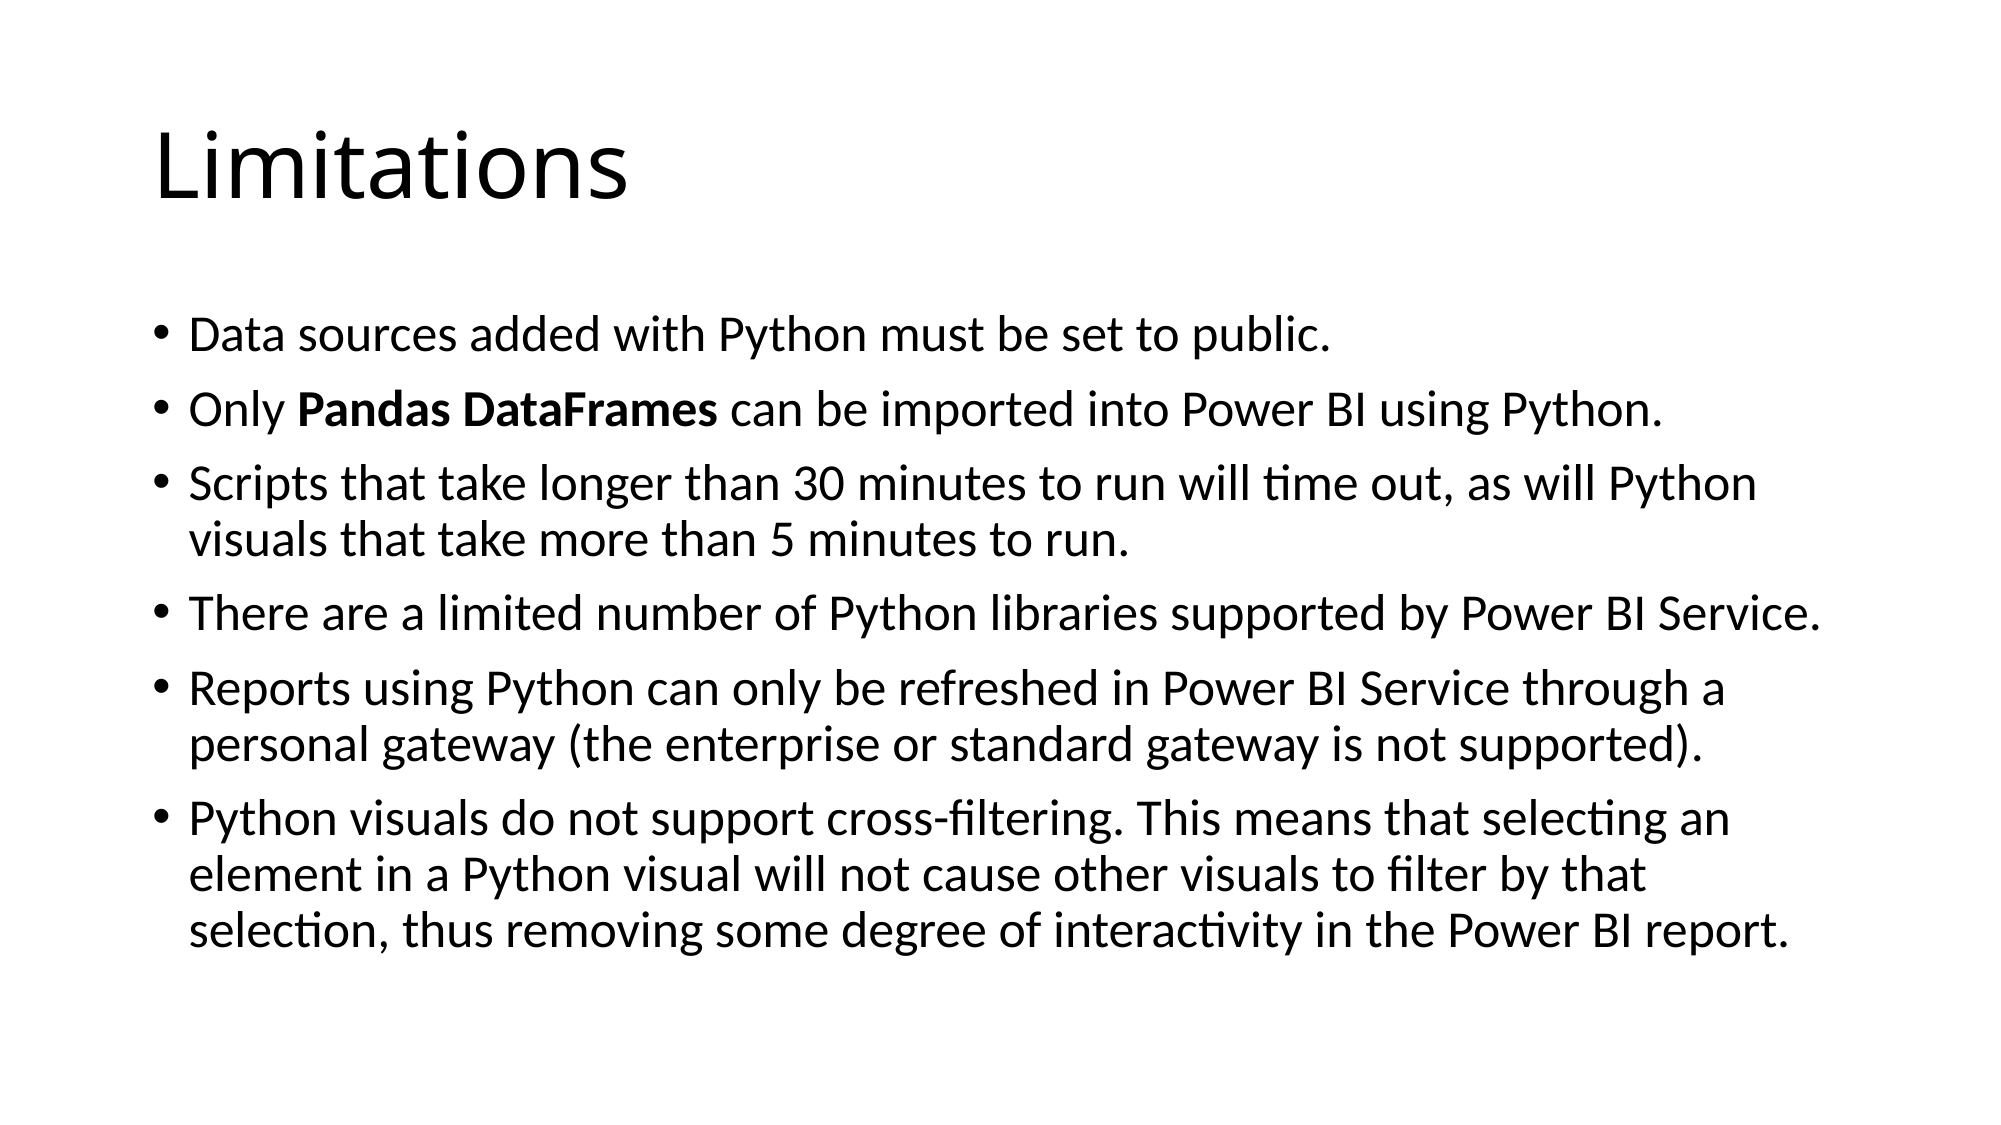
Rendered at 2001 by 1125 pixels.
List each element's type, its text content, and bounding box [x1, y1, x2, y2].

title Limitations [137, 59, 1863, 278]
list Data sources added with Python must be set to public. Only Pandas DataFrames can be imported into Power BI using Python. Scripts that take longer than 30 minutes to run will time out, as will Python visuals that take more than 5 minutes to run. There are a limited number of Python libraries supported by Power BI Service. Reports using Python can only be refreshed in Power BI Service through a personal gateway (the enterprise or standard gateway is not supported). Python visuals do not support cross-filtering. This means that selecting an element in a Python visual will not cause other visuals to filter by that selection, thus removing some degree of interactivity in the Power BI report. [137, 299, 1863, 1014]
